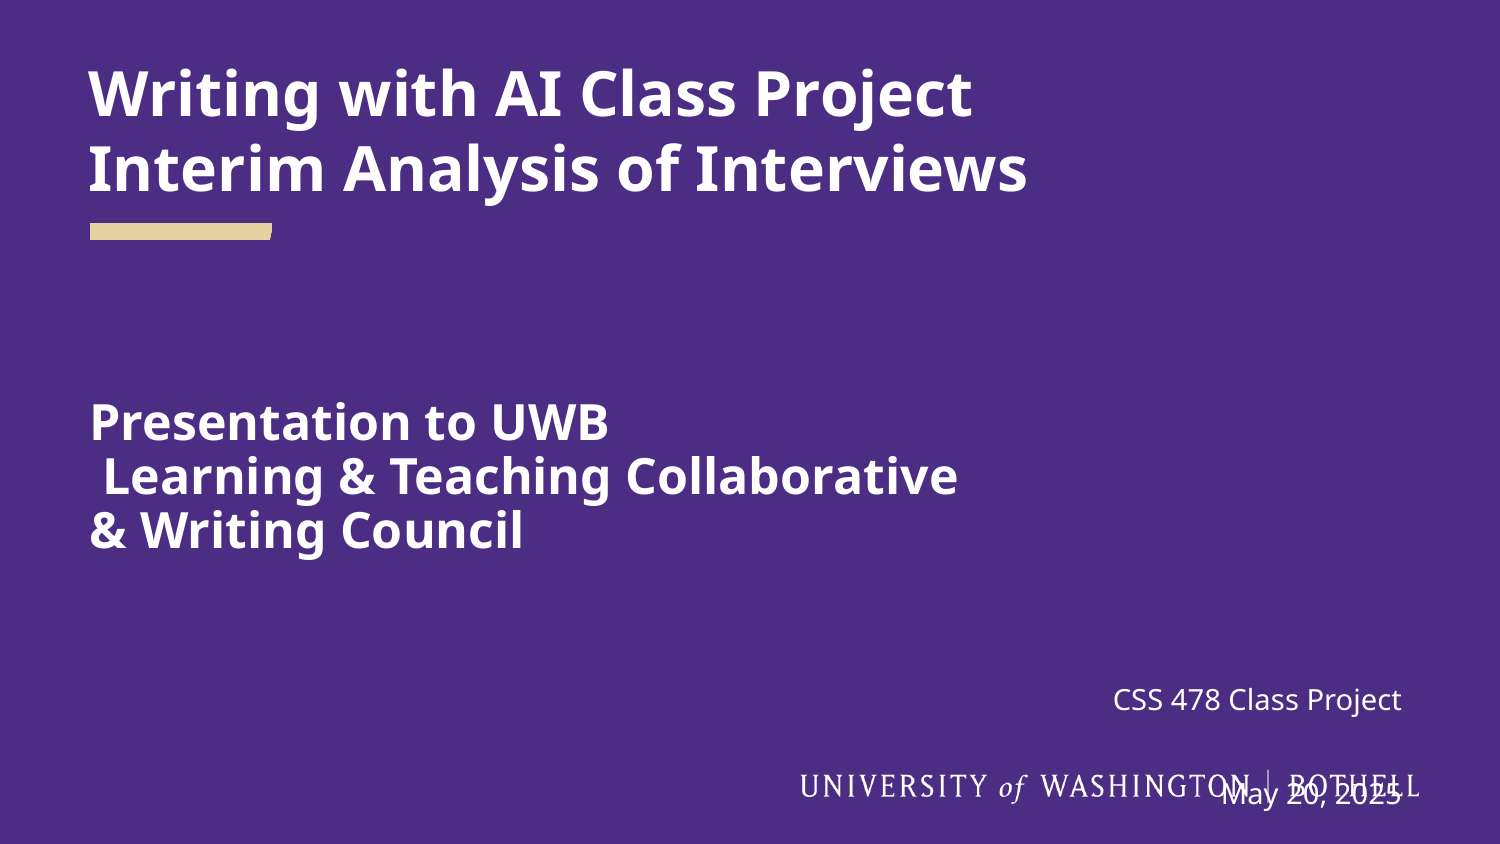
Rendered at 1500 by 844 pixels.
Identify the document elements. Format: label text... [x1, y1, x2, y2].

list Presentation to UWB Learning & Teaching Collaborative & Writing Council CSS 478 Class Project May 20, 2025 [74, 275, 1418, 740]
list [73, 380, 1419, 750]
picture [800, 769, 1419, 804]
title Writing with AI Class Project Interim Analysis of Interviews [73, 48, 1419, 212]
picture [90, 223, 272, 240]
